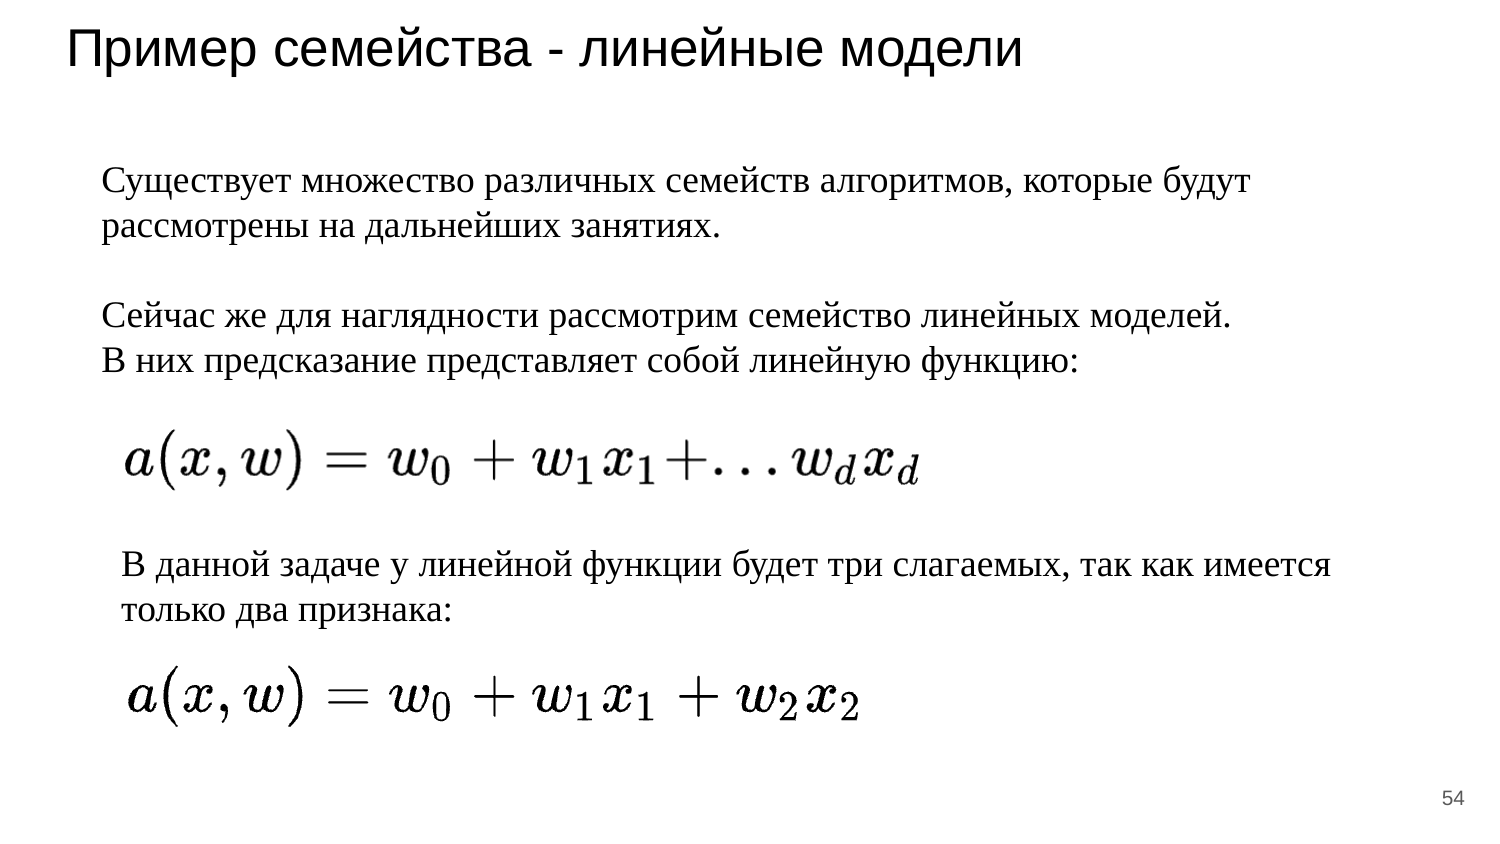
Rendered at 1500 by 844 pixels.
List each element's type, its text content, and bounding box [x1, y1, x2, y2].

picture [123, 423, 925, 497]
text_box Существует множество различных семейств алгоритмов, которые будут рассмотрены на дальнейших занятиях. Сейчас же для наглядности рассмотрим семейство линейных моделей. В них предсказание представляет собой линейную функцию: [86, 139, 1451, 717]
picture [126, 659, 866, 733]
slide_number ‹#› [1389, 764, 1480, 830]
text_box В данной задаче у линейной функции будет три слагаемых, так как имеется только два признака: [106, 524, 1352, 603]
title Пример семейства - линейные модели [51, 0, 1449, 92]
